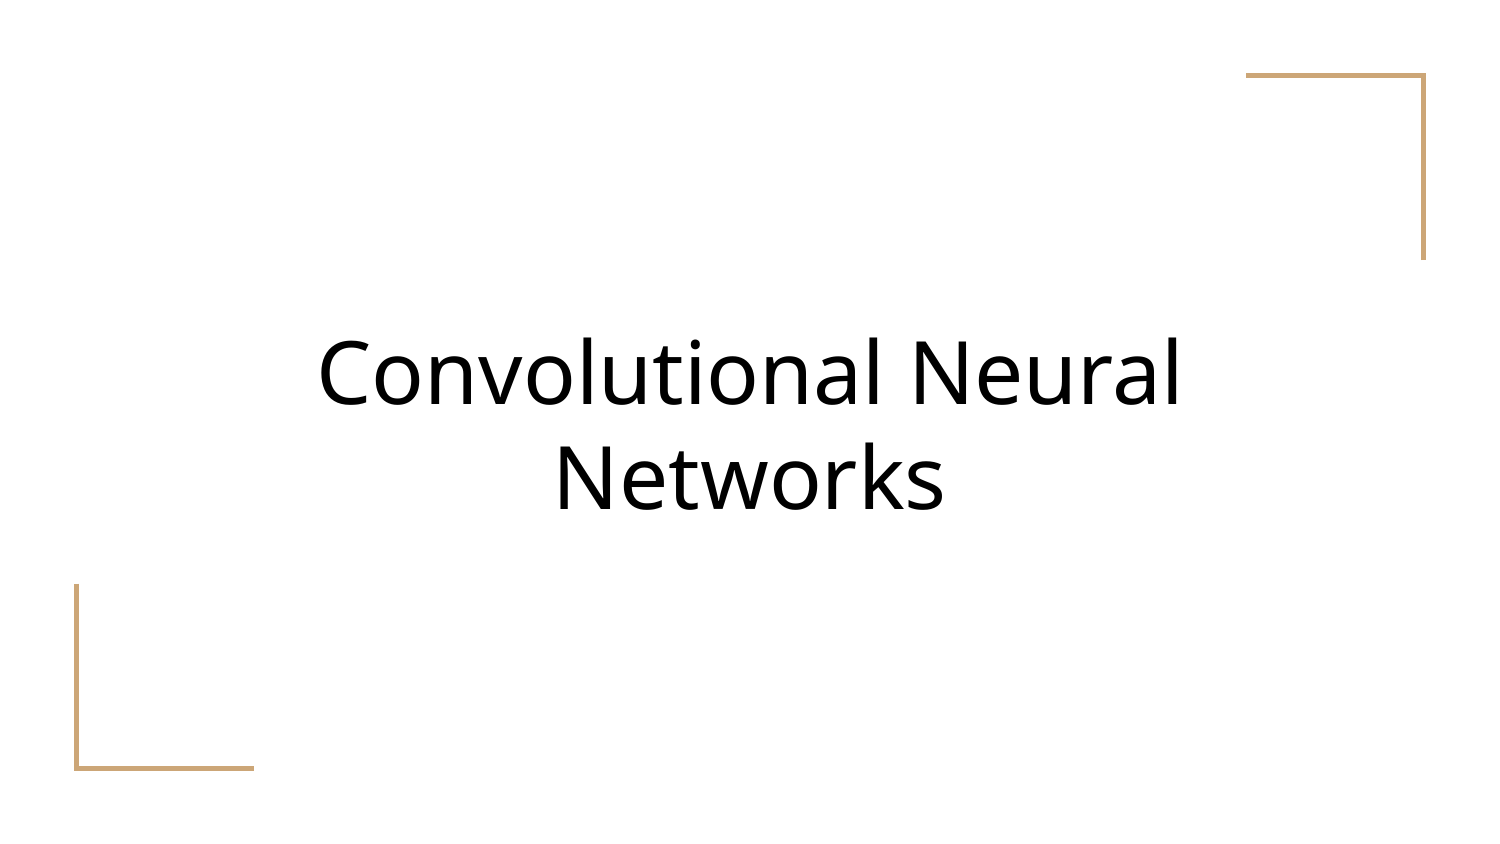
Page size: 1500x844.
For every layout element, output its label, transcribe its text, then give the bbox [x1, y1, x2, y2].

title Convolutional Neural Networks [126, 296, 1374, 548]
